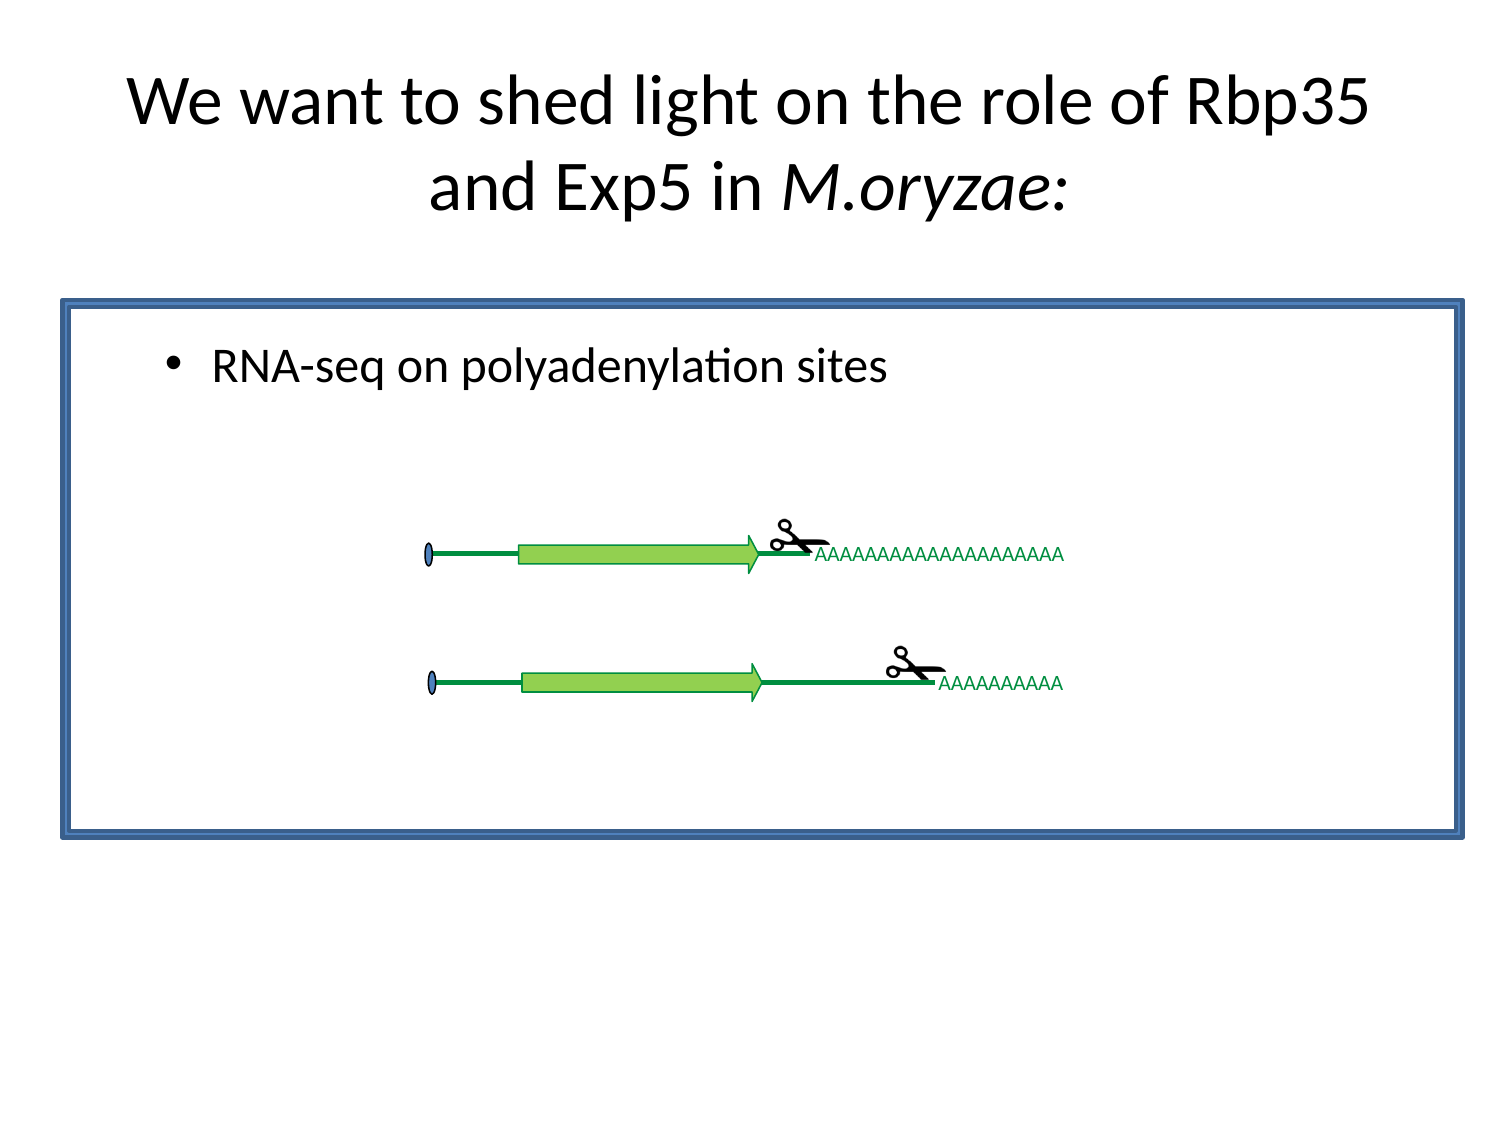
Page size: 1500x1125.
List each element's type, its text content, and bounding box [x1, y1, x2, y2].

picture [751, 487, 849, 584]
text_box [428, 671, 436, 682]
picture [867, 614, 964, 711]
text_box RNA-seq on polyadenylation sites [150, 324, 1406, 400]
text_box [425, 561, 432, 567]
text_box [521, 663, 762, 681]
text_box [60, 298, 1465, 840]
title We want to shed light on the role of Rbp35 and Exp5 in M.oryzae: [75, 45, 1425, 233]
text_box [518, 545, 746, 552]
text_box AAAAAAAAAA [969, 660, 1095, 702]
text_box [521, 690, 759, 702]
text_box [425, 543, 433, 552]
text_box [428, 688, 435, 695]
text_box AAAAAAAAAAAAAAAAAAAA [853, 532, 1118, 574]
